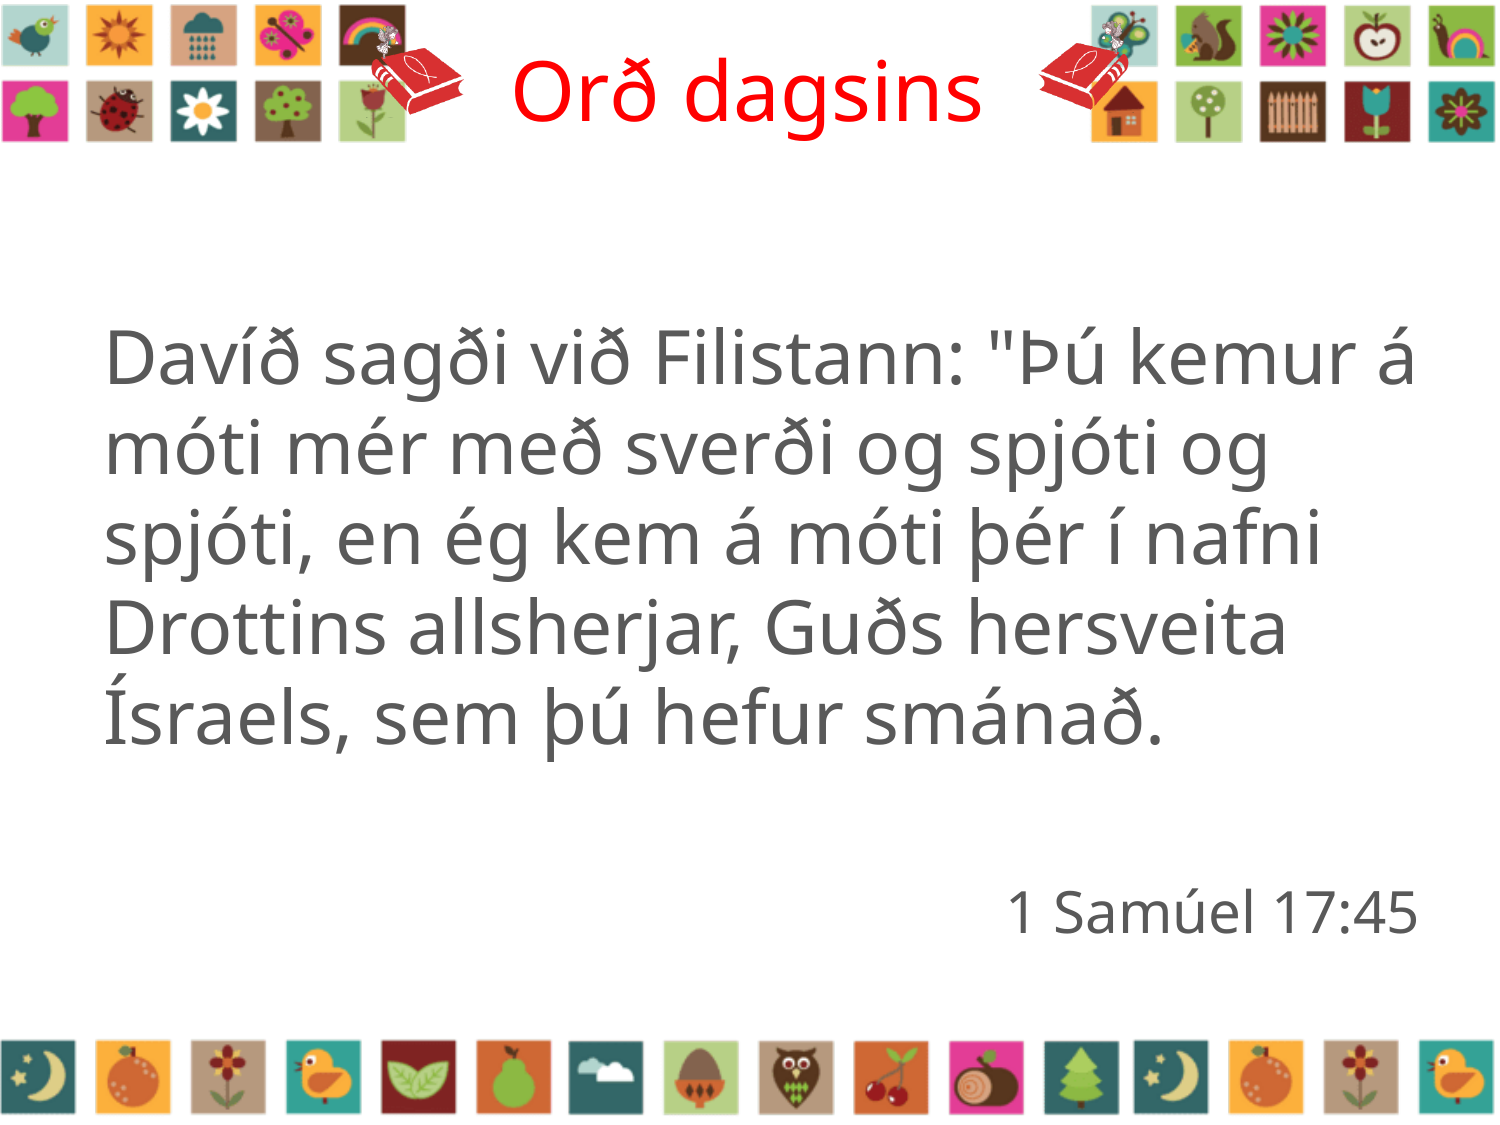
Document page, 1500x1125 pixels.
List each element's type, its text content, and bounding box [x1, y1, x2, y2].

text_box Orð dagsins [425, 30, 1078, 146]
text_box 1 Samúel 17:45 [803, 868, 1435, 953]
picture [1007, 3, 1500, 150]
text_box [0, 1028, 1500, 1118]
text_box Davíð sagði við Filistann: "Þú kemur á móti mér með sverði og spjóti og spjóti, en ég kem á móti þér í nafni Drottins allsherjar, Guðs hersveita Ísraels, sem þú hefur smánað. [88, 302, 1436, 858]
picture [0, 3, 496, 150]
